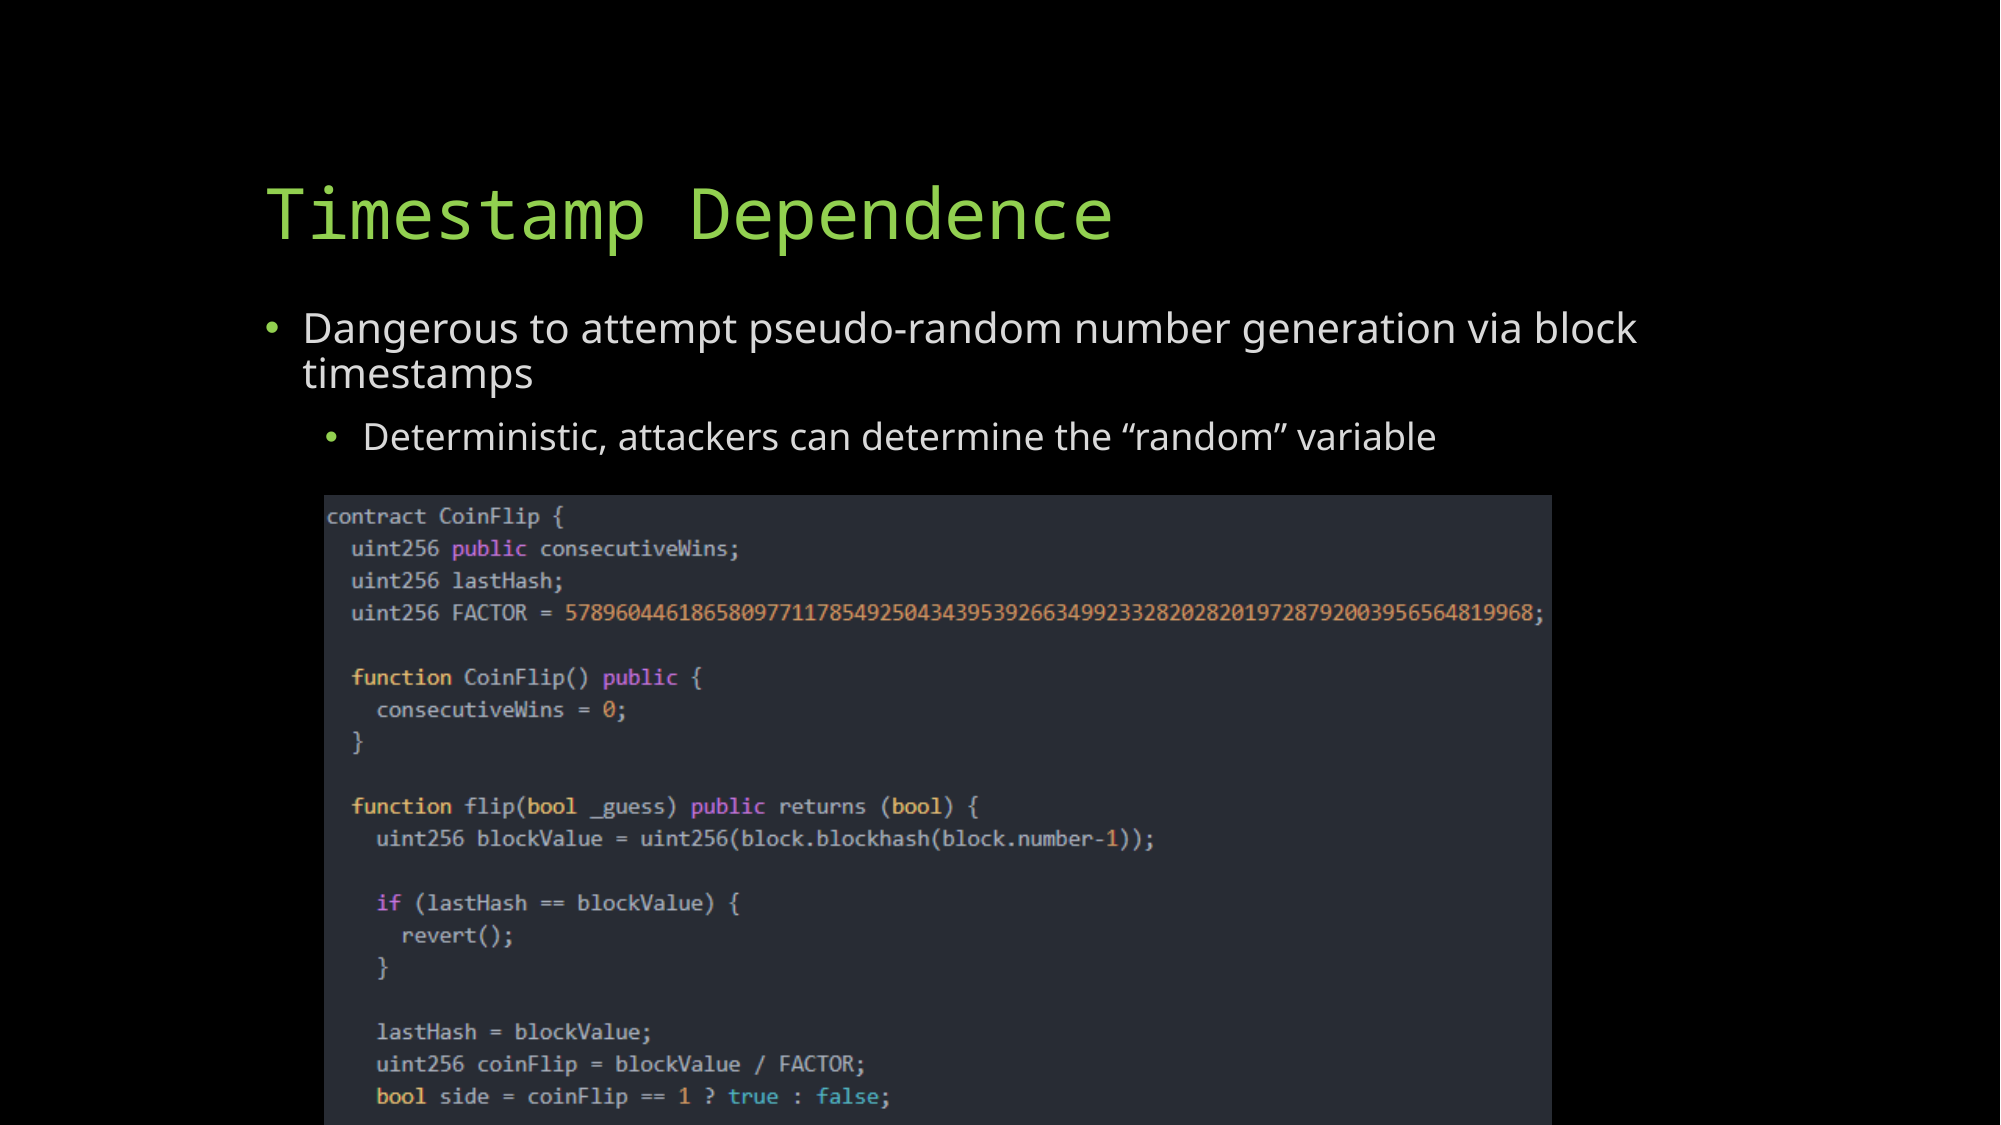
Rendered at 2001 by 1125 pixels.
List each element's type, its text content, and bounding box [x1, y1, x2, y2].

picture [324, 495, 1552, 1125]
title Timestamp Dependence [249, 75, 1750, 263]
list Dangerous to attempt pseudo-random number generation via block timestamps Deterministic, attackers can determine the “random” variable [249, 299, 1750, 1000]
